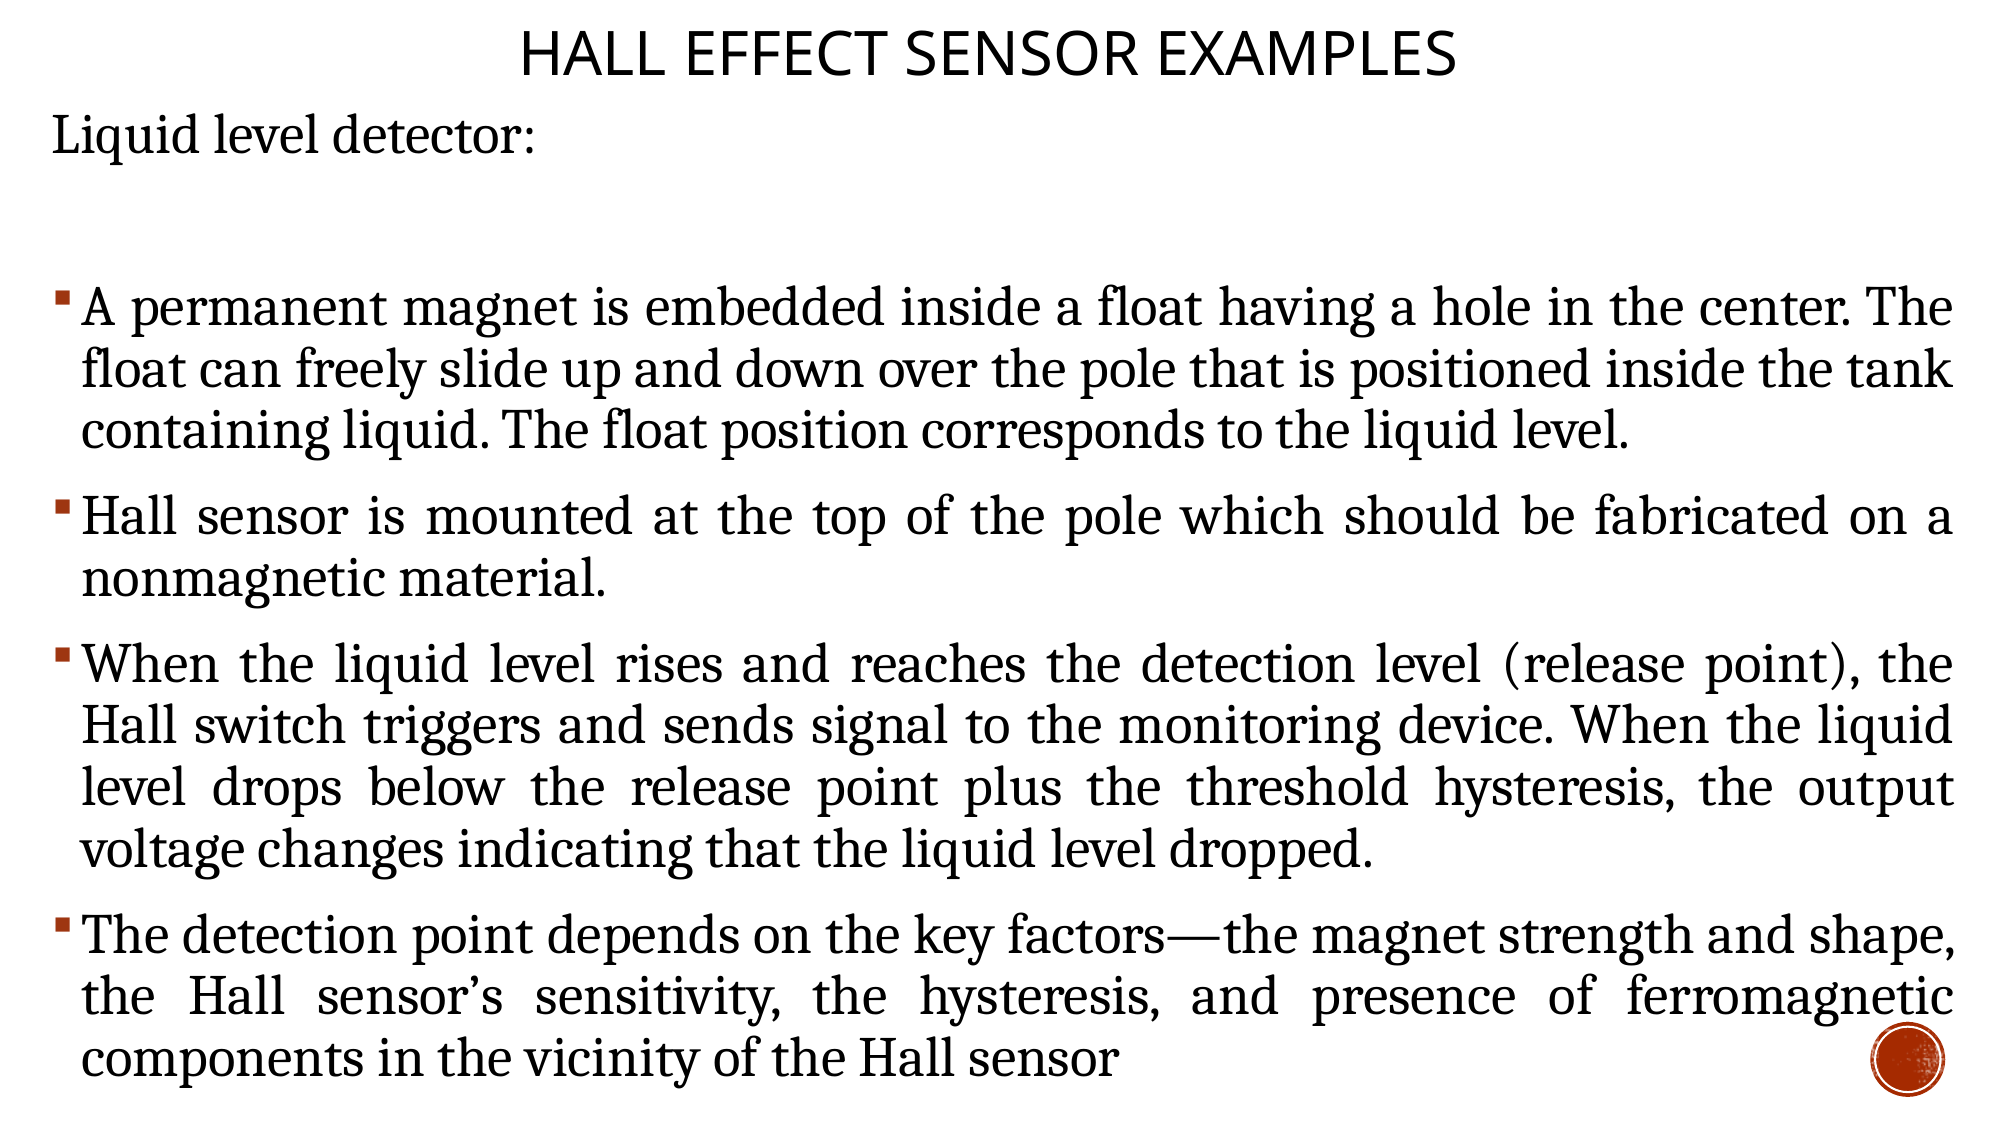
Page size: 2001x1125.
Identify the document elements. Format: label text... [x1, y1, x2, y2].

list Liquid level detector: A permanent magnet is embedded inside a float having a hole in the center. The float can freely slide up and down over the pole that is positioned inside the tank containing liquid. The float position corresponds to the liquid level. Hall sensor is mounted at the top of the pole which should be fabricated on a nonmagnetic material. When the liquid level rises and reaches the detection level (release point), the Hall switch triggers and sends signal to the monitoring device. When the liquid level drops below the release point plus the threshold hysteresis, the output voltage changes indicating that the liquid level dropped. The detection point depends on the key factors—the magnet strength and shape, the Hall sensor’s sensitivity, the hysteresis, and presence of ferromagnetic components in the vicinity of the Hall sensor [36, 96, 1970, 1099]
title Hall effect Sensor Examples [163, 15, 1814, 96]
